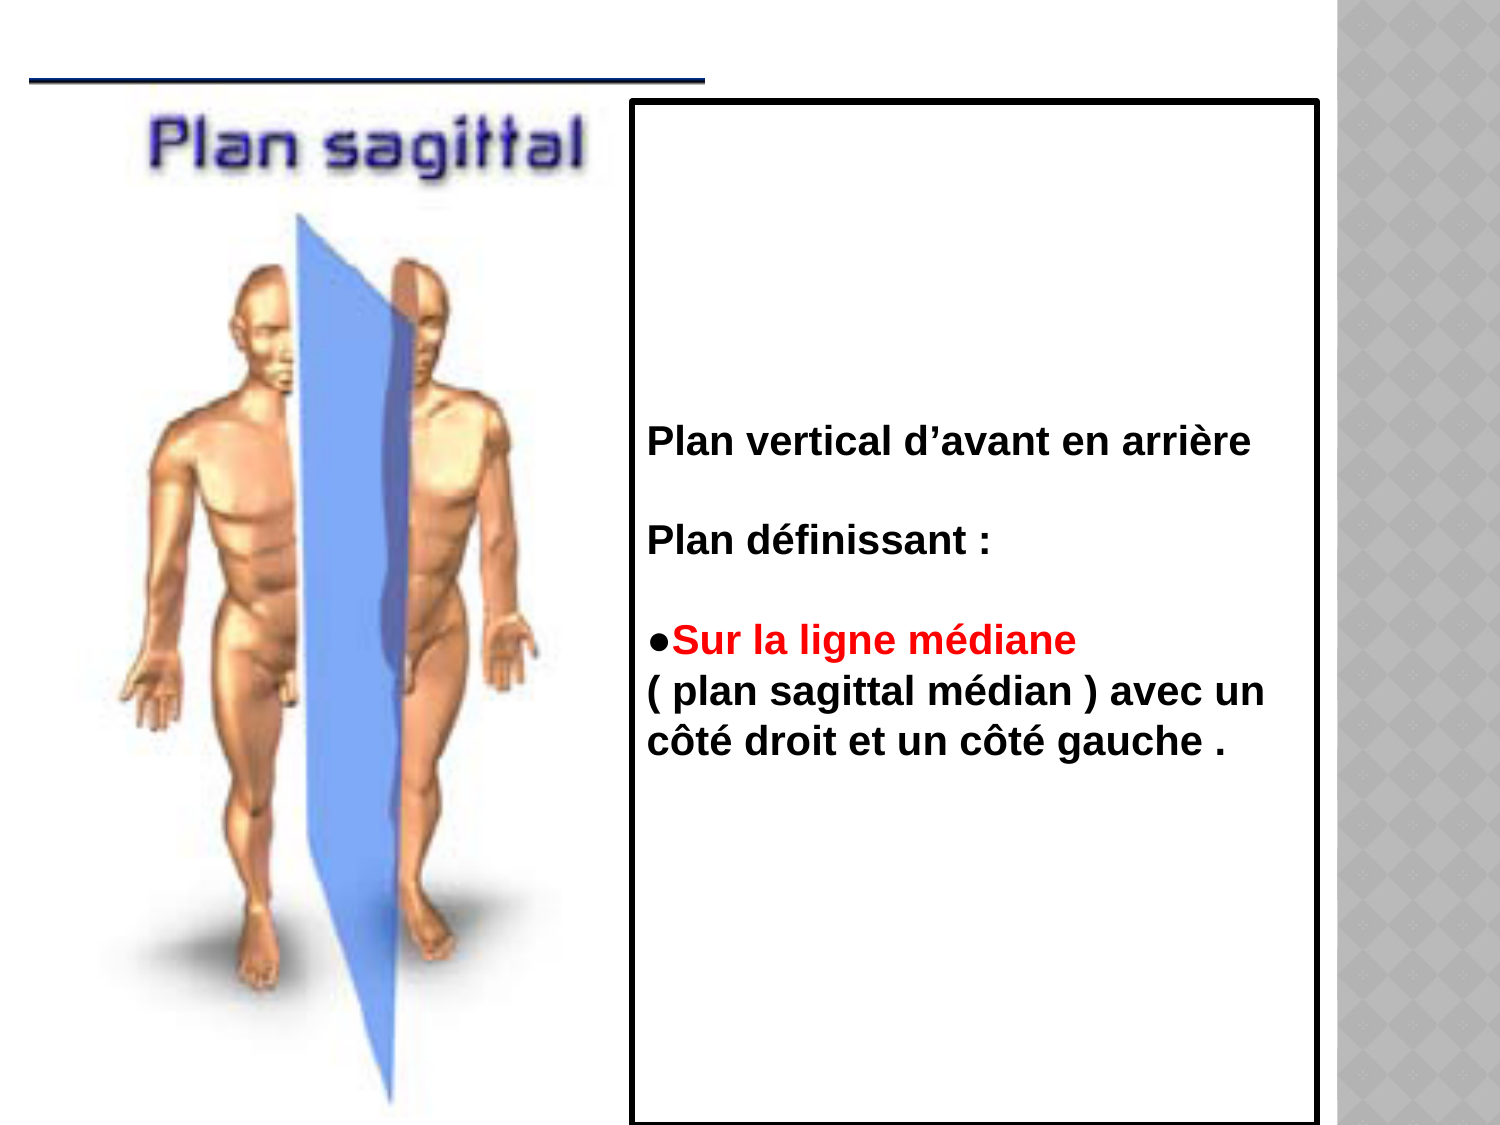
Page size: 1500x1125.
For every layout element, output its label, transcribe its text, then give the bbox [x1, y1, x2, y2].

text_box Plan vertical d’avant en arrière Plan définissant : ●Sur la ligne médiane ( plan sagittal médian ) avec un côté droit et un côté gauche . [709, 98, 1320, 1125]
picture [28, 77, 706, 1125]
